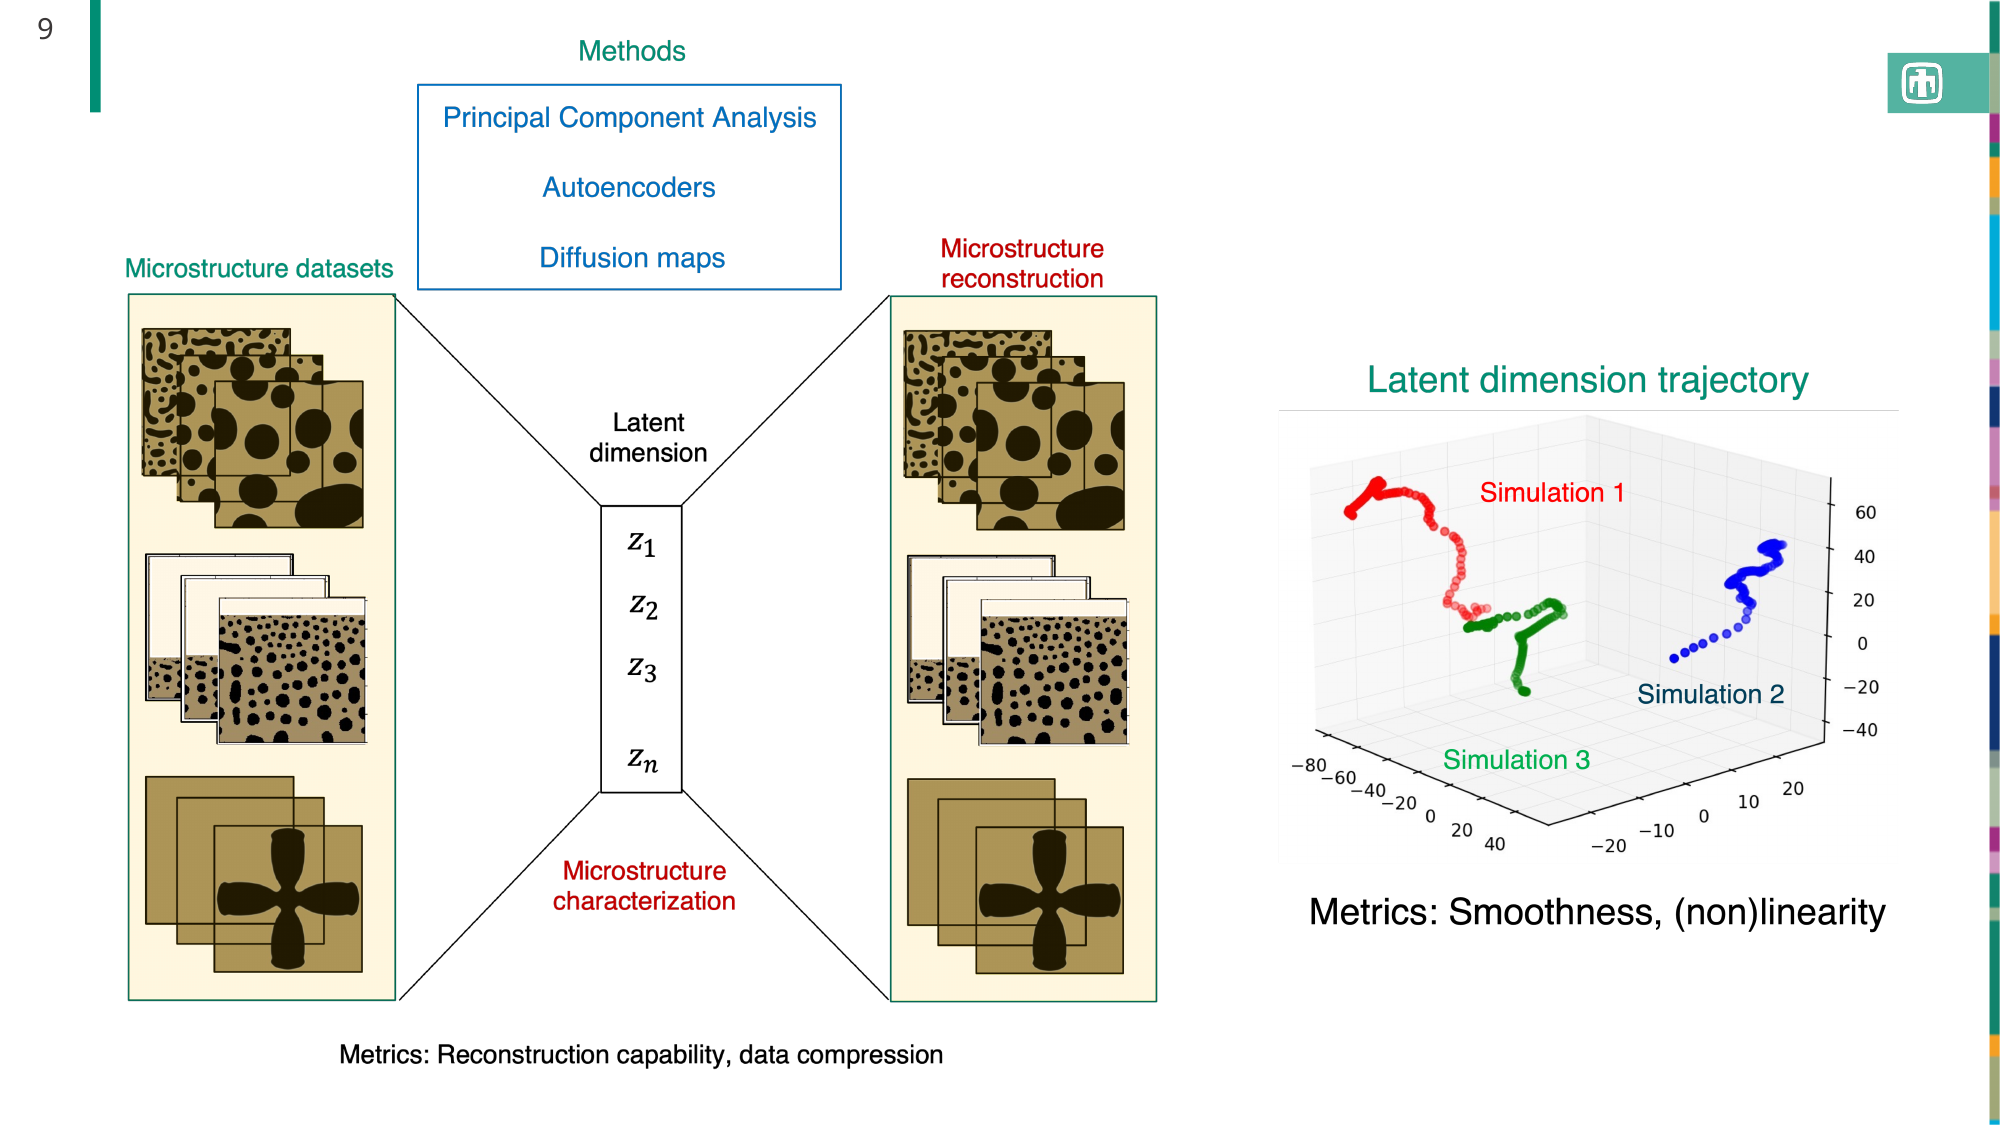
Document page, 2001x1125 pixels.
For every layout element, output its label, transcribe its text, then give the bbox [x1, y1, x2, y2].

picture [1990, 1, 1999, 215]
picture [1918, 62, 1944, 104]
picture [1990, 330, 1999, 1120]
slide_number 9 [0, 0, 69, 60]
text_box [107, 24, 1918, 1087]
